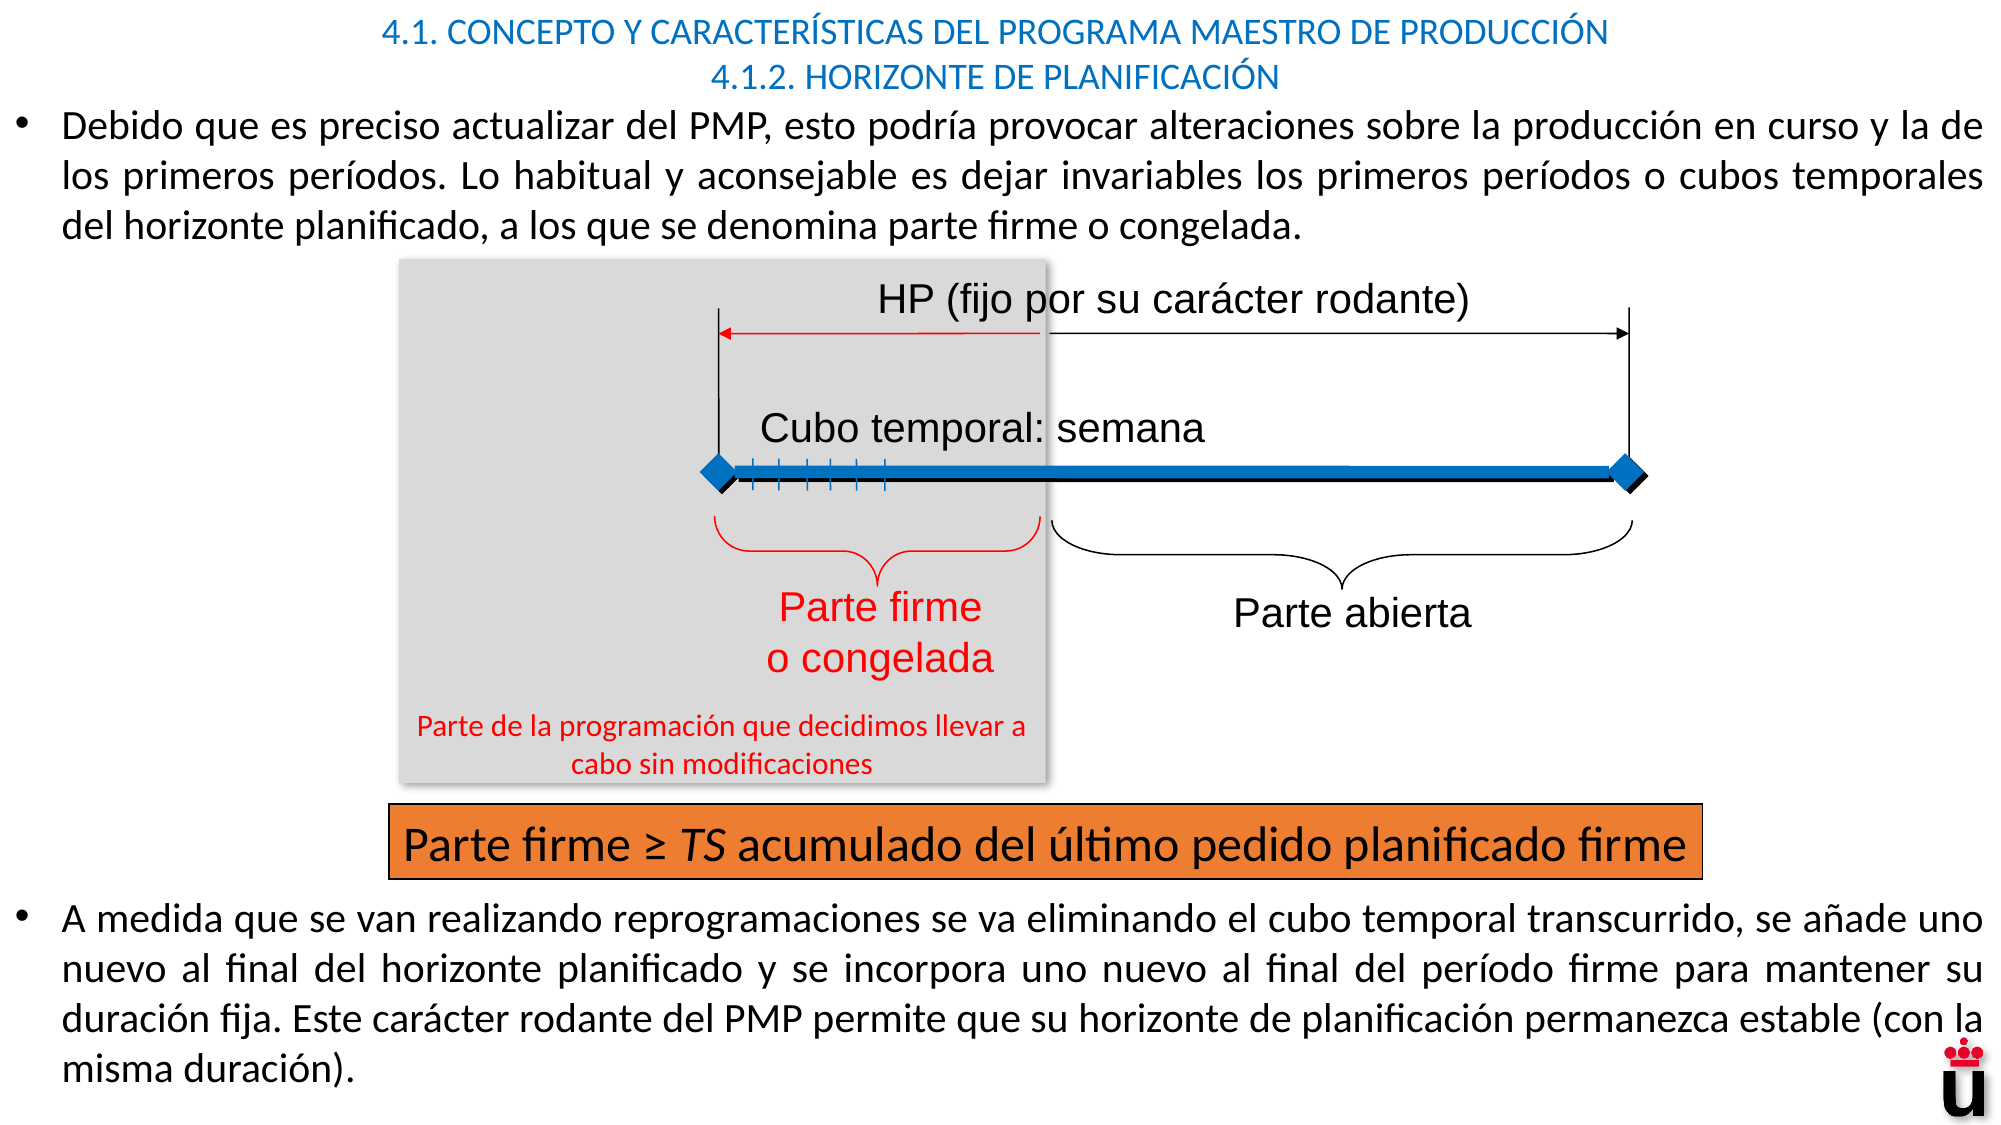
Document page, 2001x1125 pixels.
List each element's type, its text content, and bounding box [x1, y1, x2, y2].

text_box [718, 458, 1626, 491]
text_box 4.1. CONCEPTO Y CARACTERÍSTICAS DEL PROGRAMA MAESTRO DE PRODUCCIÓN [0, 0, 2000, 44]
text_box Parte de la programación que decidimos llevar a cabo sin modificaciones [398, 698, 1046, 788]
text_box 4.1.2. HORIZONTE DE PLANIFICACIÓN [0, 44, 2000, 105]
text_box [1051, 520, 1633, 645]
text_box [718, 327, 1041, 340]
picture [1918, 1031, 2000, 1125]
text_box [714, 516, 1040, 690]
text_box [398, 258, 1046, 698]
text_box A medida que se van realizando reprogramaciones se va eliminando el cubo temporal transcurrido, se añade uno nuevo al final del horizonte planificado y se incorpora uno nuevo al final del período firme para mantener su duración fija. Este carácter rodante del PMP permite que su horizonte de planificación permanezca estable (con la misma duración). [0, 883, 2000, 1098]
text_box [1049, 327, 1630, 340]
text_box HP (fijo por su carácter rodante) [862, 264, 1486, 330]
text_box Debido que es preciso actualizar del PMP, esto podría provocar alteraciones sobre la producción en curso y la de los primeros períodos. Lo habitual y aconsejable es dejar invariables los primeros períodos o cubos temporales del horizonte planificado, a los que se denomina parte firme o congelada. [0, 105, 2000, 255]
text_box Parte firme ≥ TS acumulado del último pedido planificado firme [389, 804, 1703, 879]
text_box Cubo temporal: semana [744, 393, 1221, 458]
